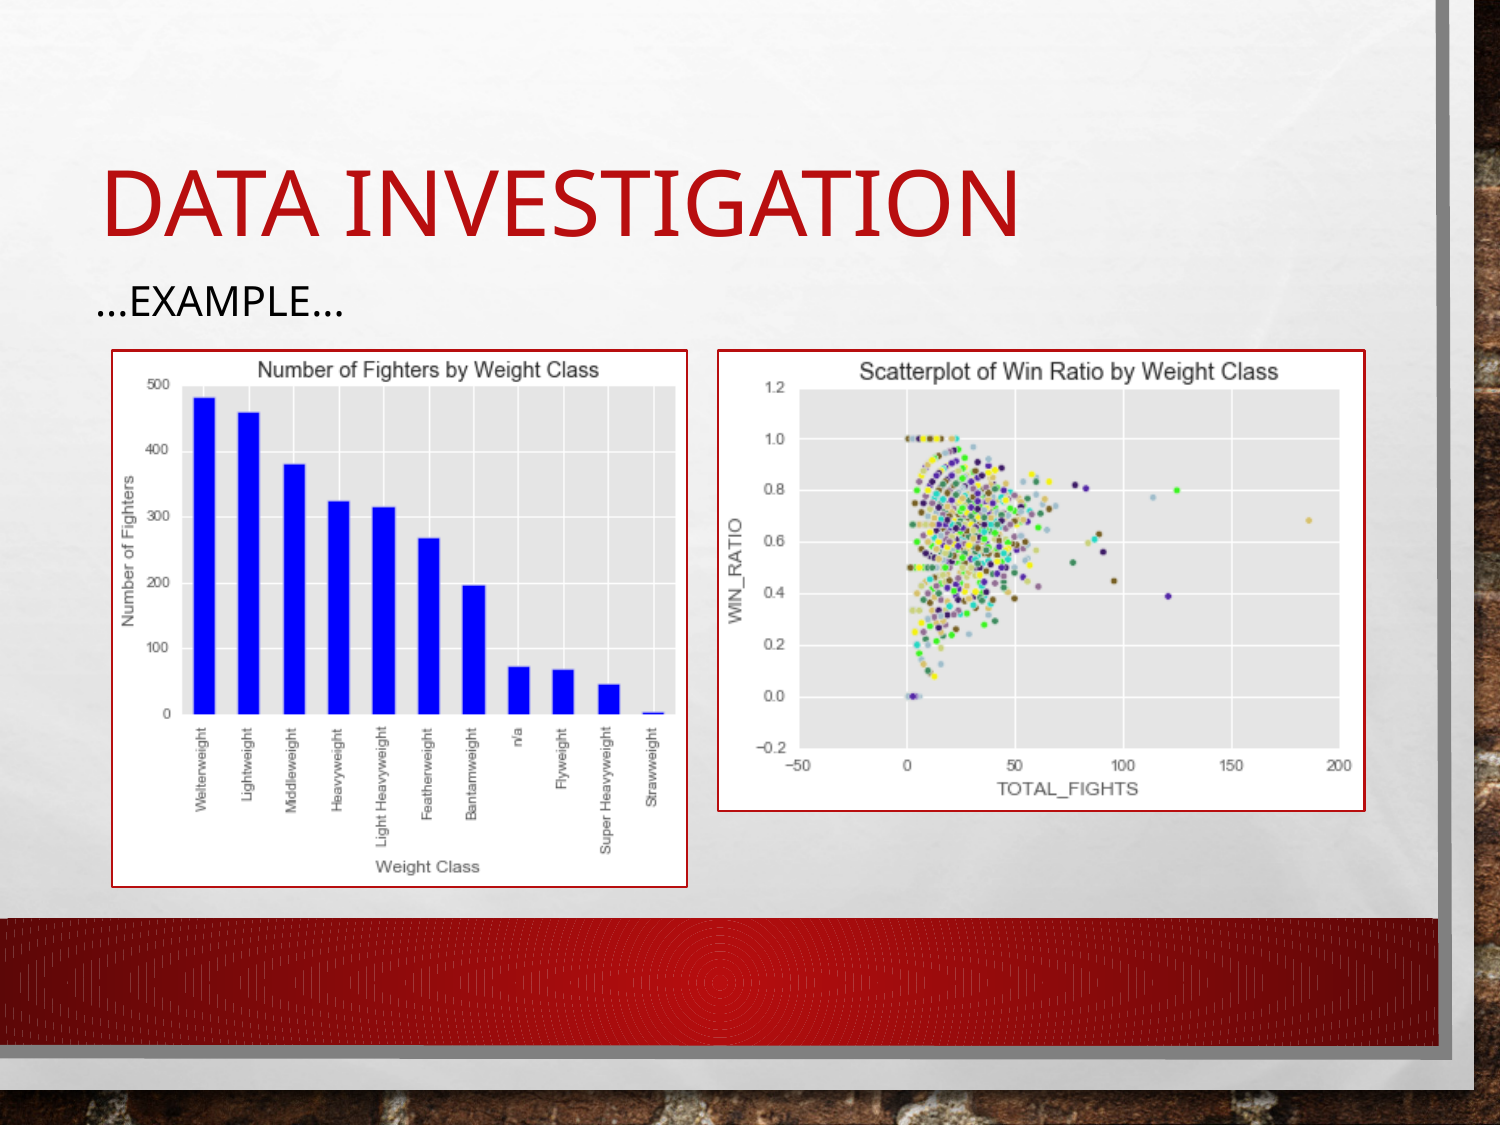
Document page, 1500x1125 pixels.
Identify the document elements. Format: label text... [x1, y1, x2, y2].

picture [112, 351, 687, 887]
picture [0, 0, 1500, 1125]
picture [718, 351, 1364, 811]
title Data Investigation [84, 112, 1364, 302]
list ...Example... [79, 248, 1359, 352]
